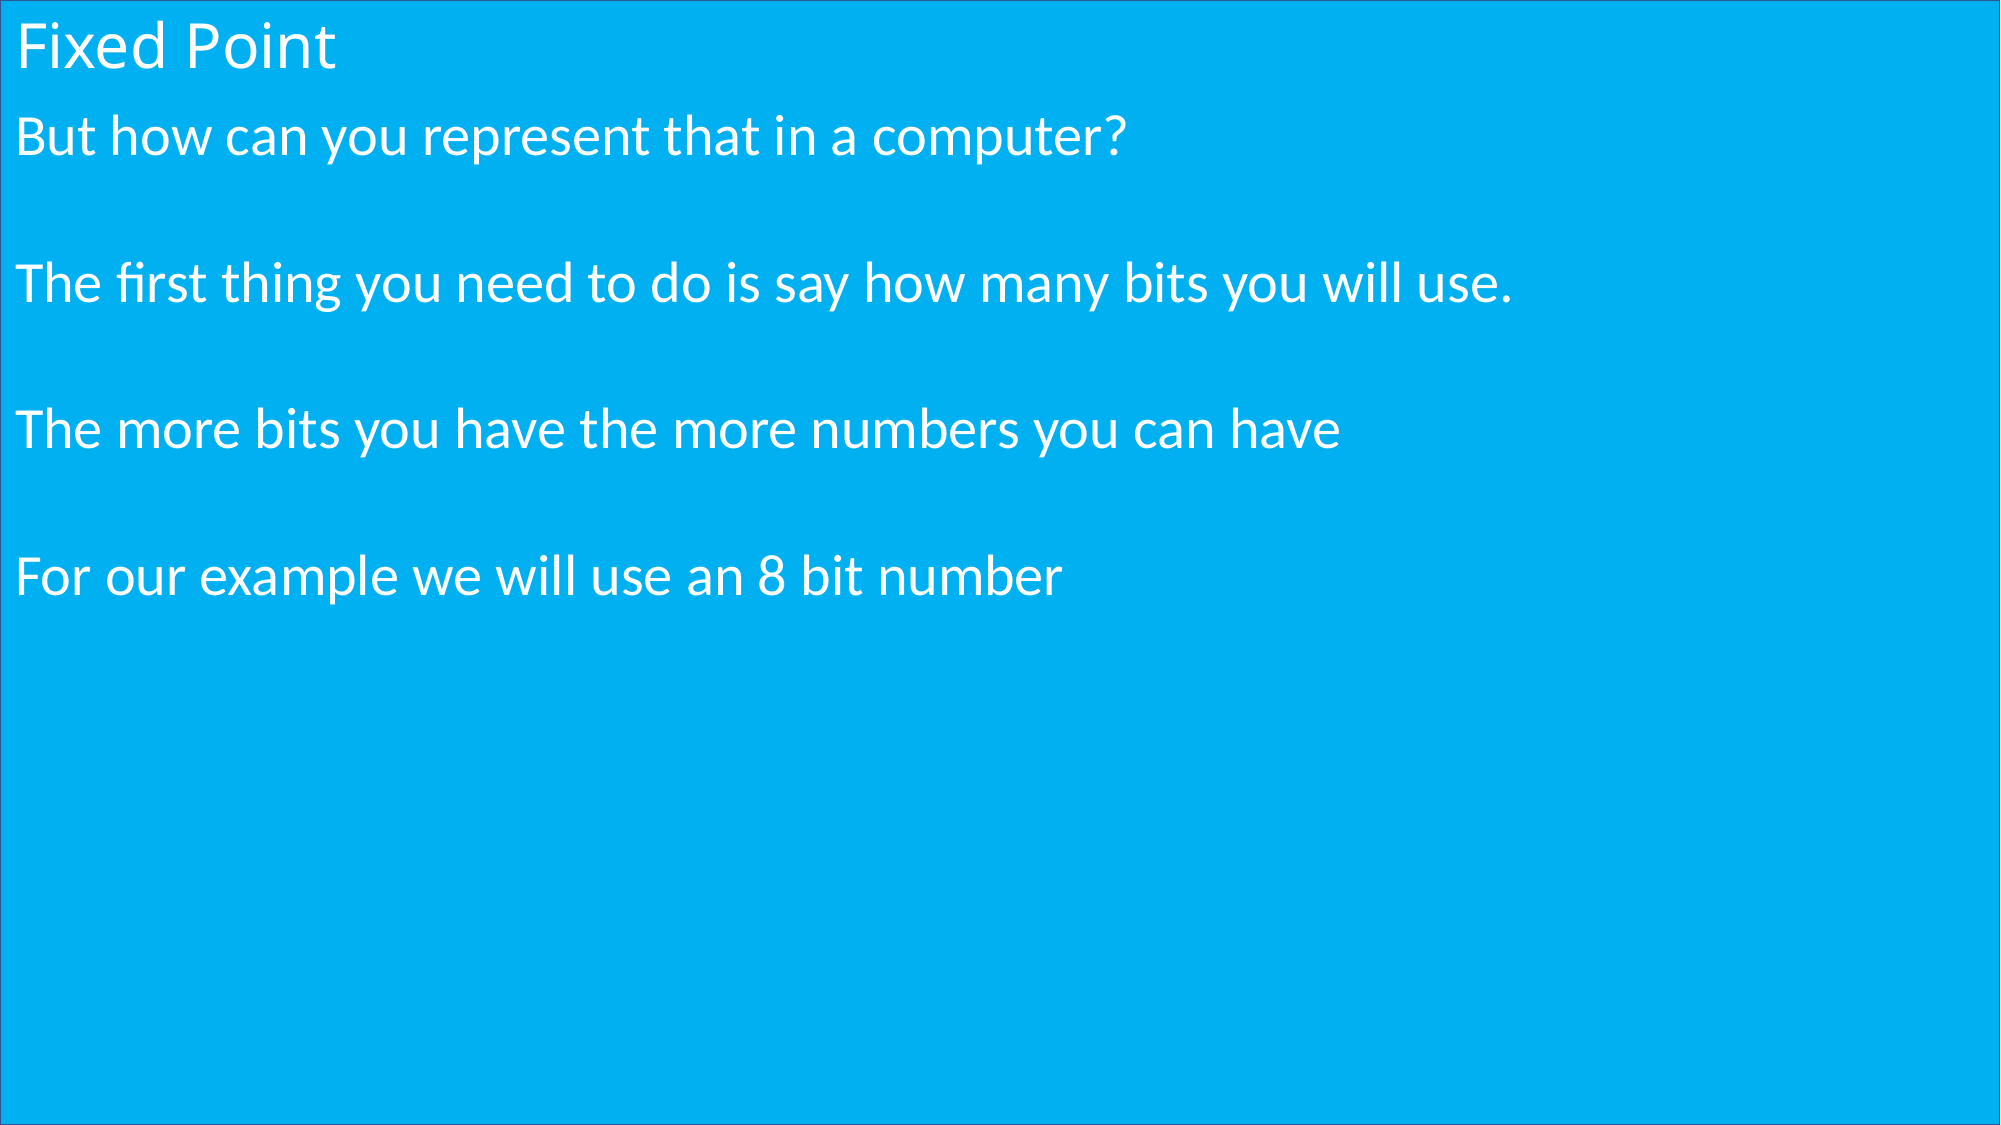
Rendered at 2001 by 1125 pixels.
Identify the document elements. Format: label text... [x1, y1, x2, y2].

title Fixed Point [0, 0, 2000, 92]
list But how can you represent that in a computer? The first thing you need to do is say how many bits you will use. The more bits you have the more numbers you can have For our example we will use an 8 bit number [0, 106, 2000, 1125]
